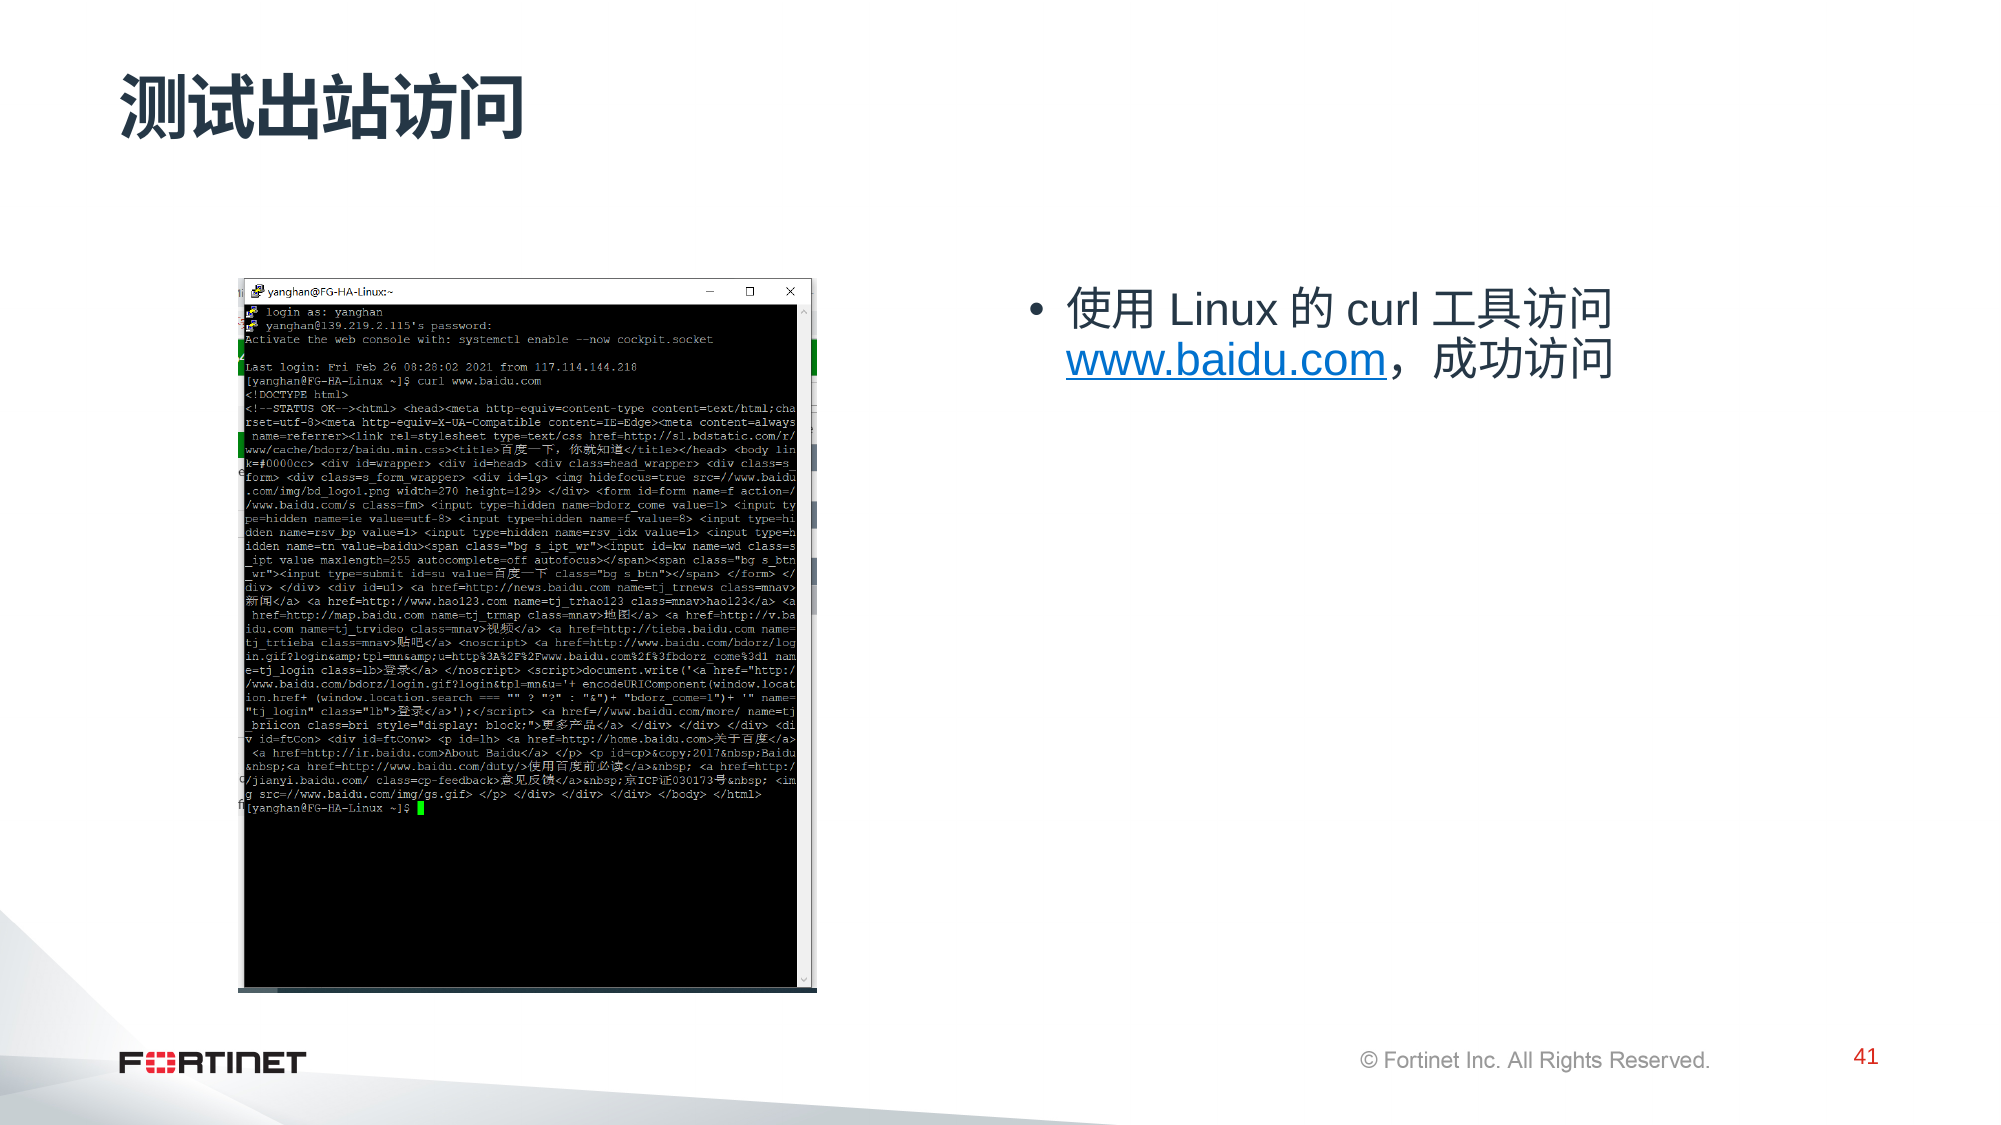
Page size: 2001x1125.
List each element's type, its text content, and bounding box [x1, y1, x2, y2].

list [238, 278, 818, 993]
title 测试出站访问 [103, 1, 1882, 219]
picture [0, 2, 2000, 1125]
list 使用Linux的curl工具访问www.baidu.com，成功访问 [1013, 278, 1864, 993]
